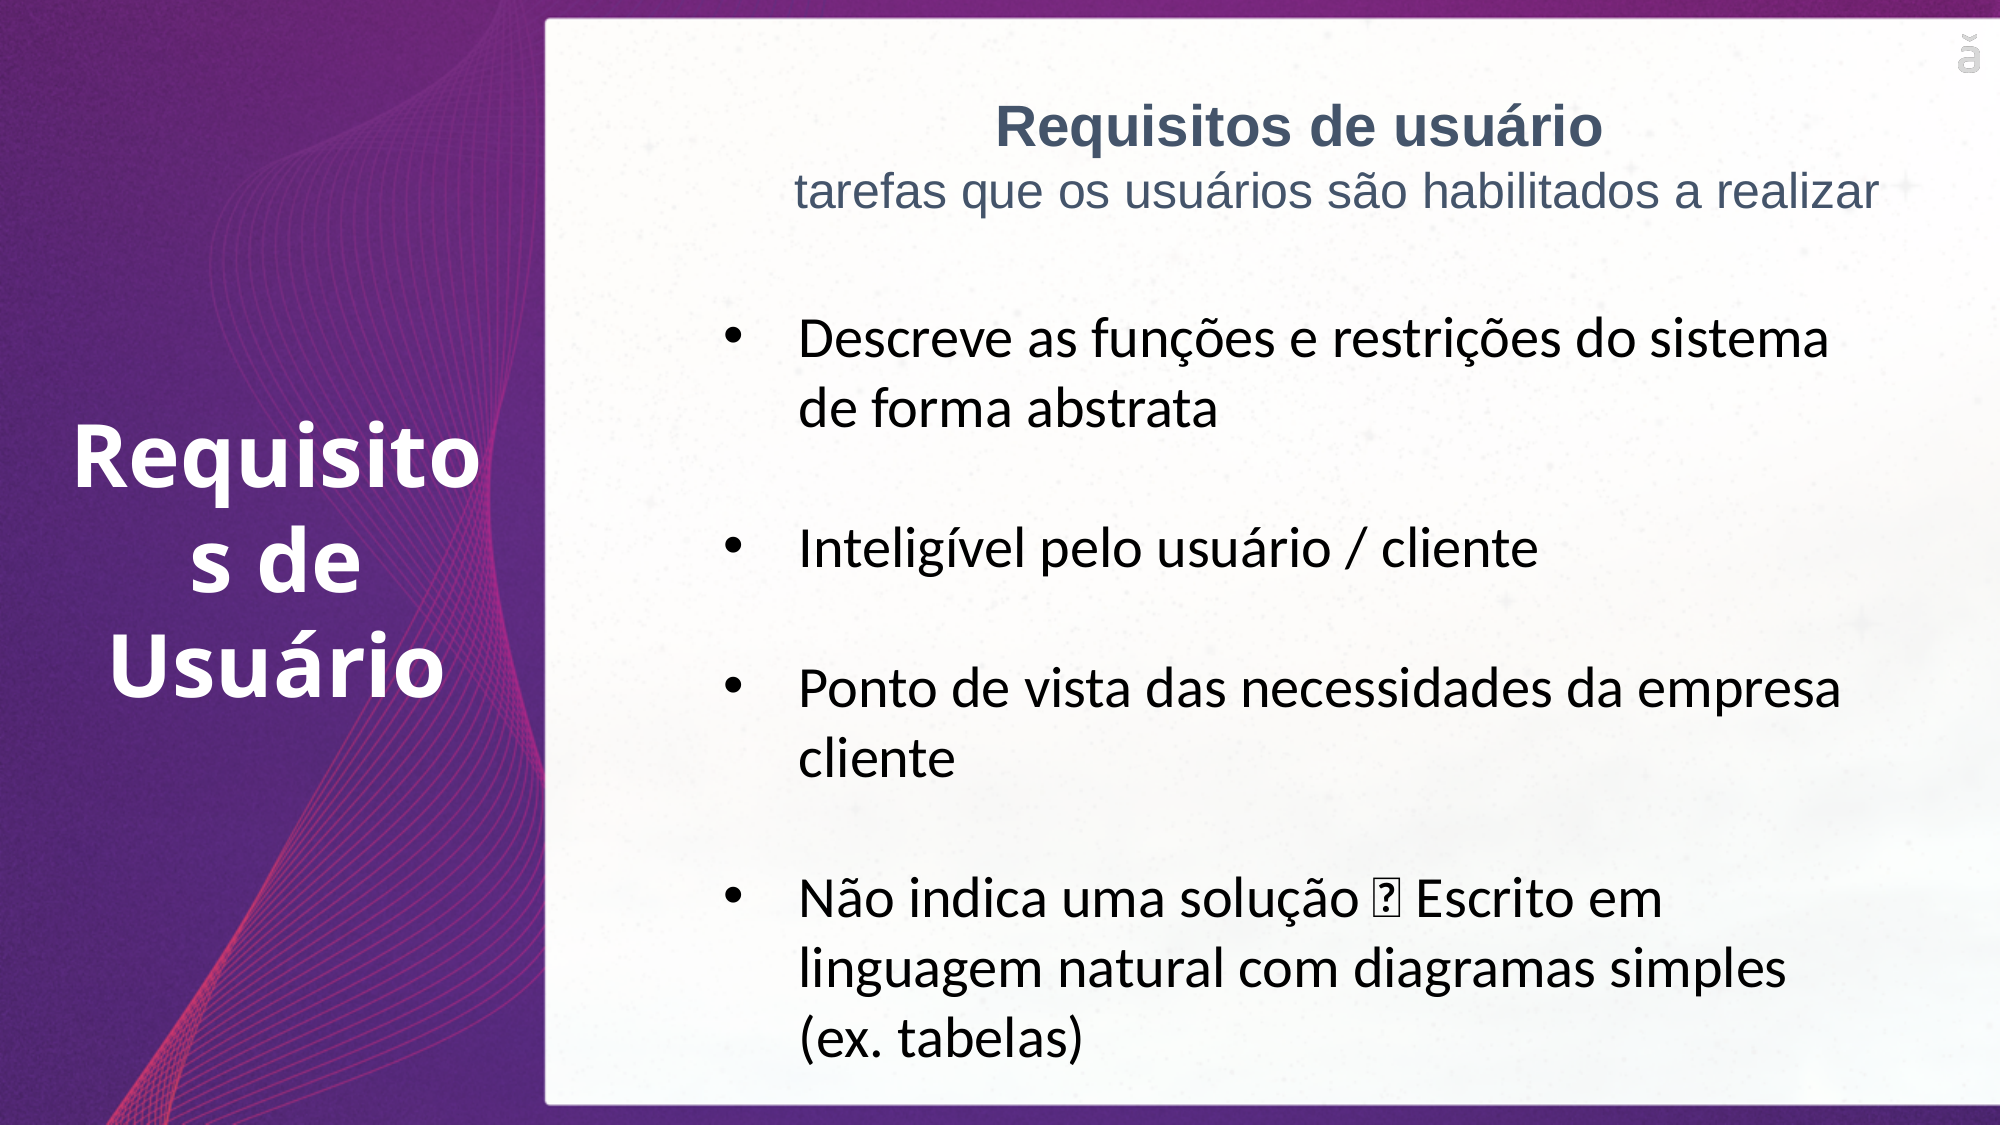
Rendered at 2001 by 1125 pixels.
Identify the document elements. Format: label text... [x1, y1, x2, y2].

picture [0, 0, 2000, 1125]
text_box Requisitos de usuário tarefas que os usuários são habilitados a realizar [704, 80, 1896, 406]
text_box Descreve as funções e restrições do sistema de forma abstrata Inteligível pelo usuário / cliente Ponto de vista das necessidades da empresa cliente Não indica uma solução  Escrito em linguagem natural com diagramas simples (ex. tabelas) [709, 292, 1892, 1077]
text_box Requisitos de Usuário [50, 392, 503, 723]
